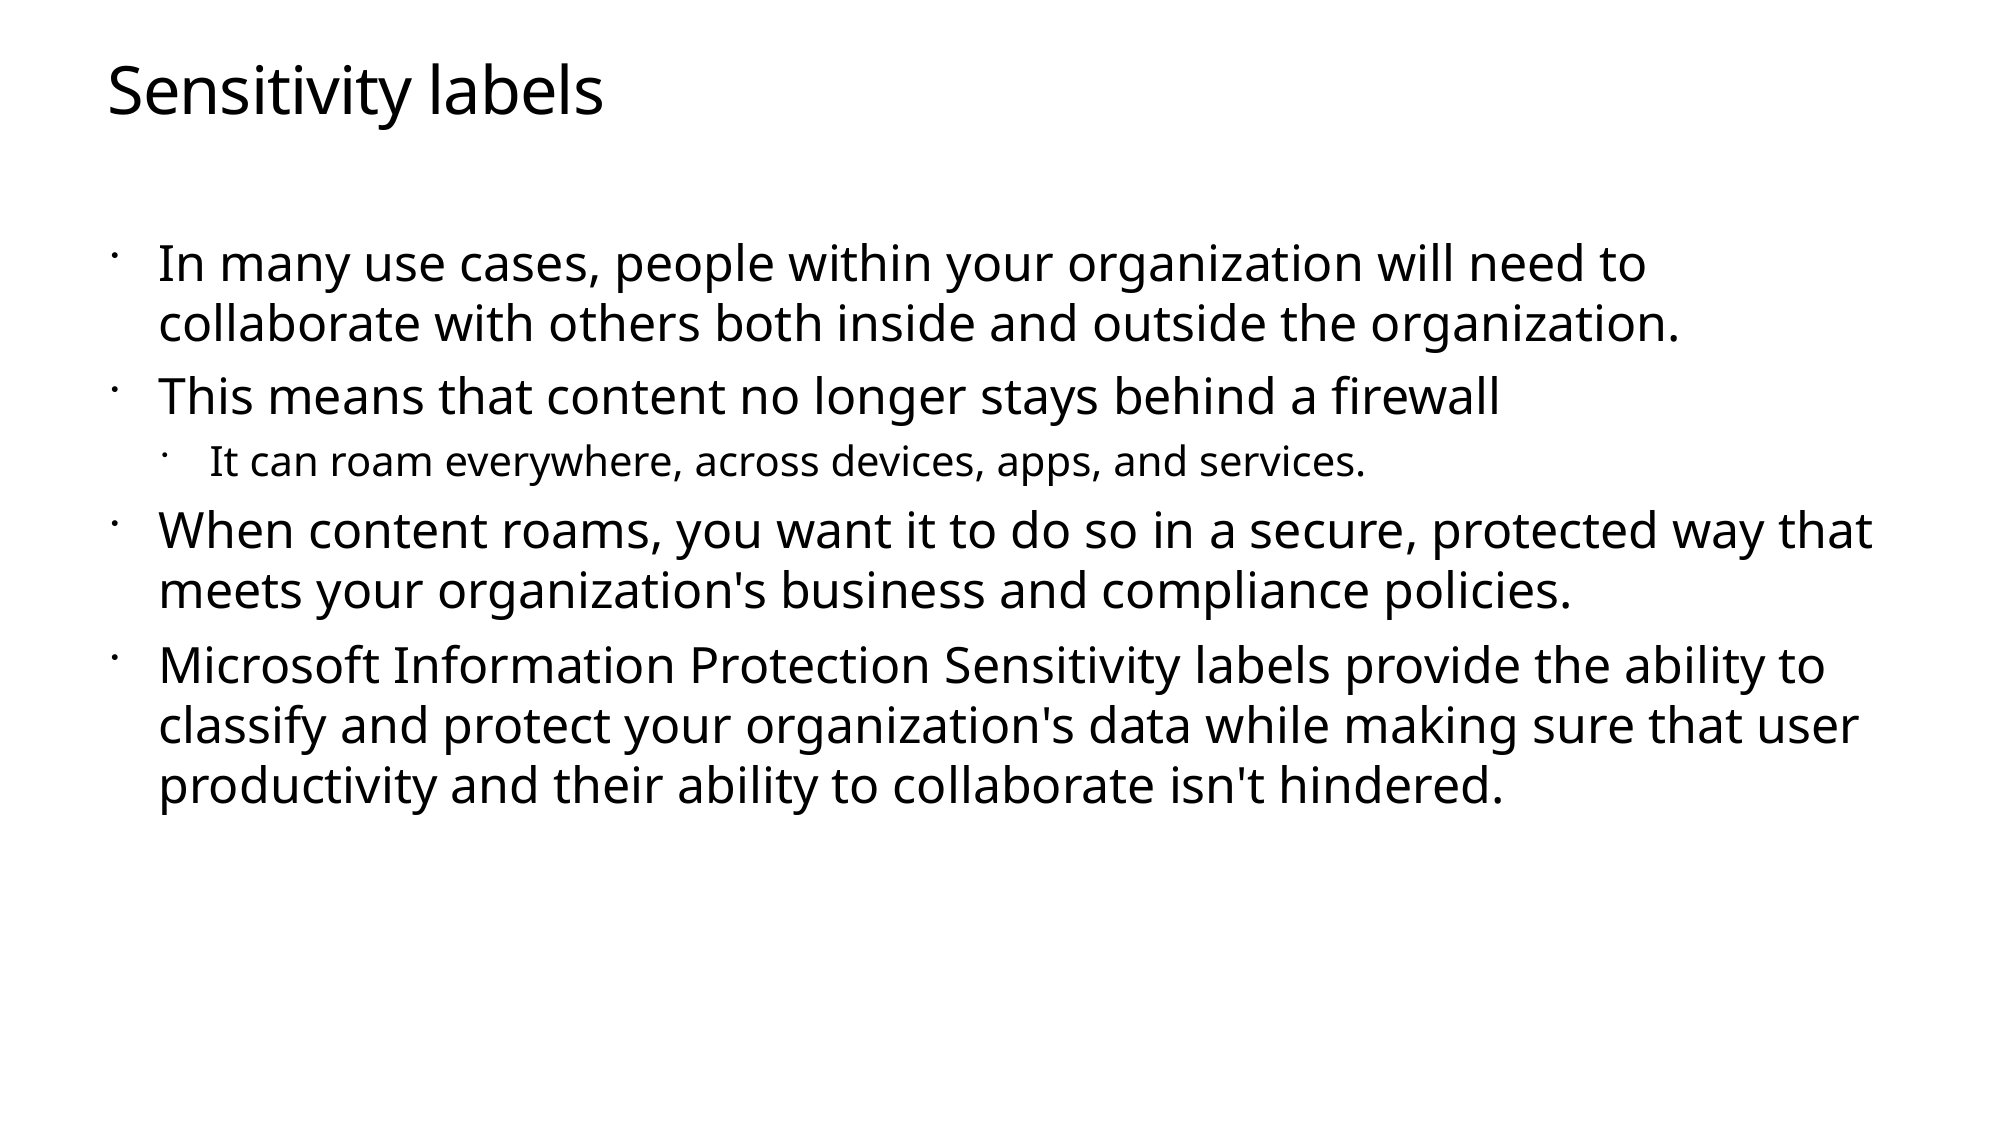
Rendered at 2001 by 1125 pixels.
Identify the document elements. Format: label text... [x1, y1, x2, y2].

title Sensitivity labels [107, 52, 1893, 129]
list In many use cases, people within your organization will need to collaborate with others both inside and outside the organization. This means that content no longer stays behind a firewall It can roam everywhere, across devices, apps, and services. When content roams, you want it to do so in a secure, protected way that meets your organization's business and compliance policies. Microsoft Information Protection Sensitivity labels provide the ability to classify and protect your organization's data while making sure that user productivity and their ability to collaborate isn't hindered. [107, 230, 1893, 1022]
